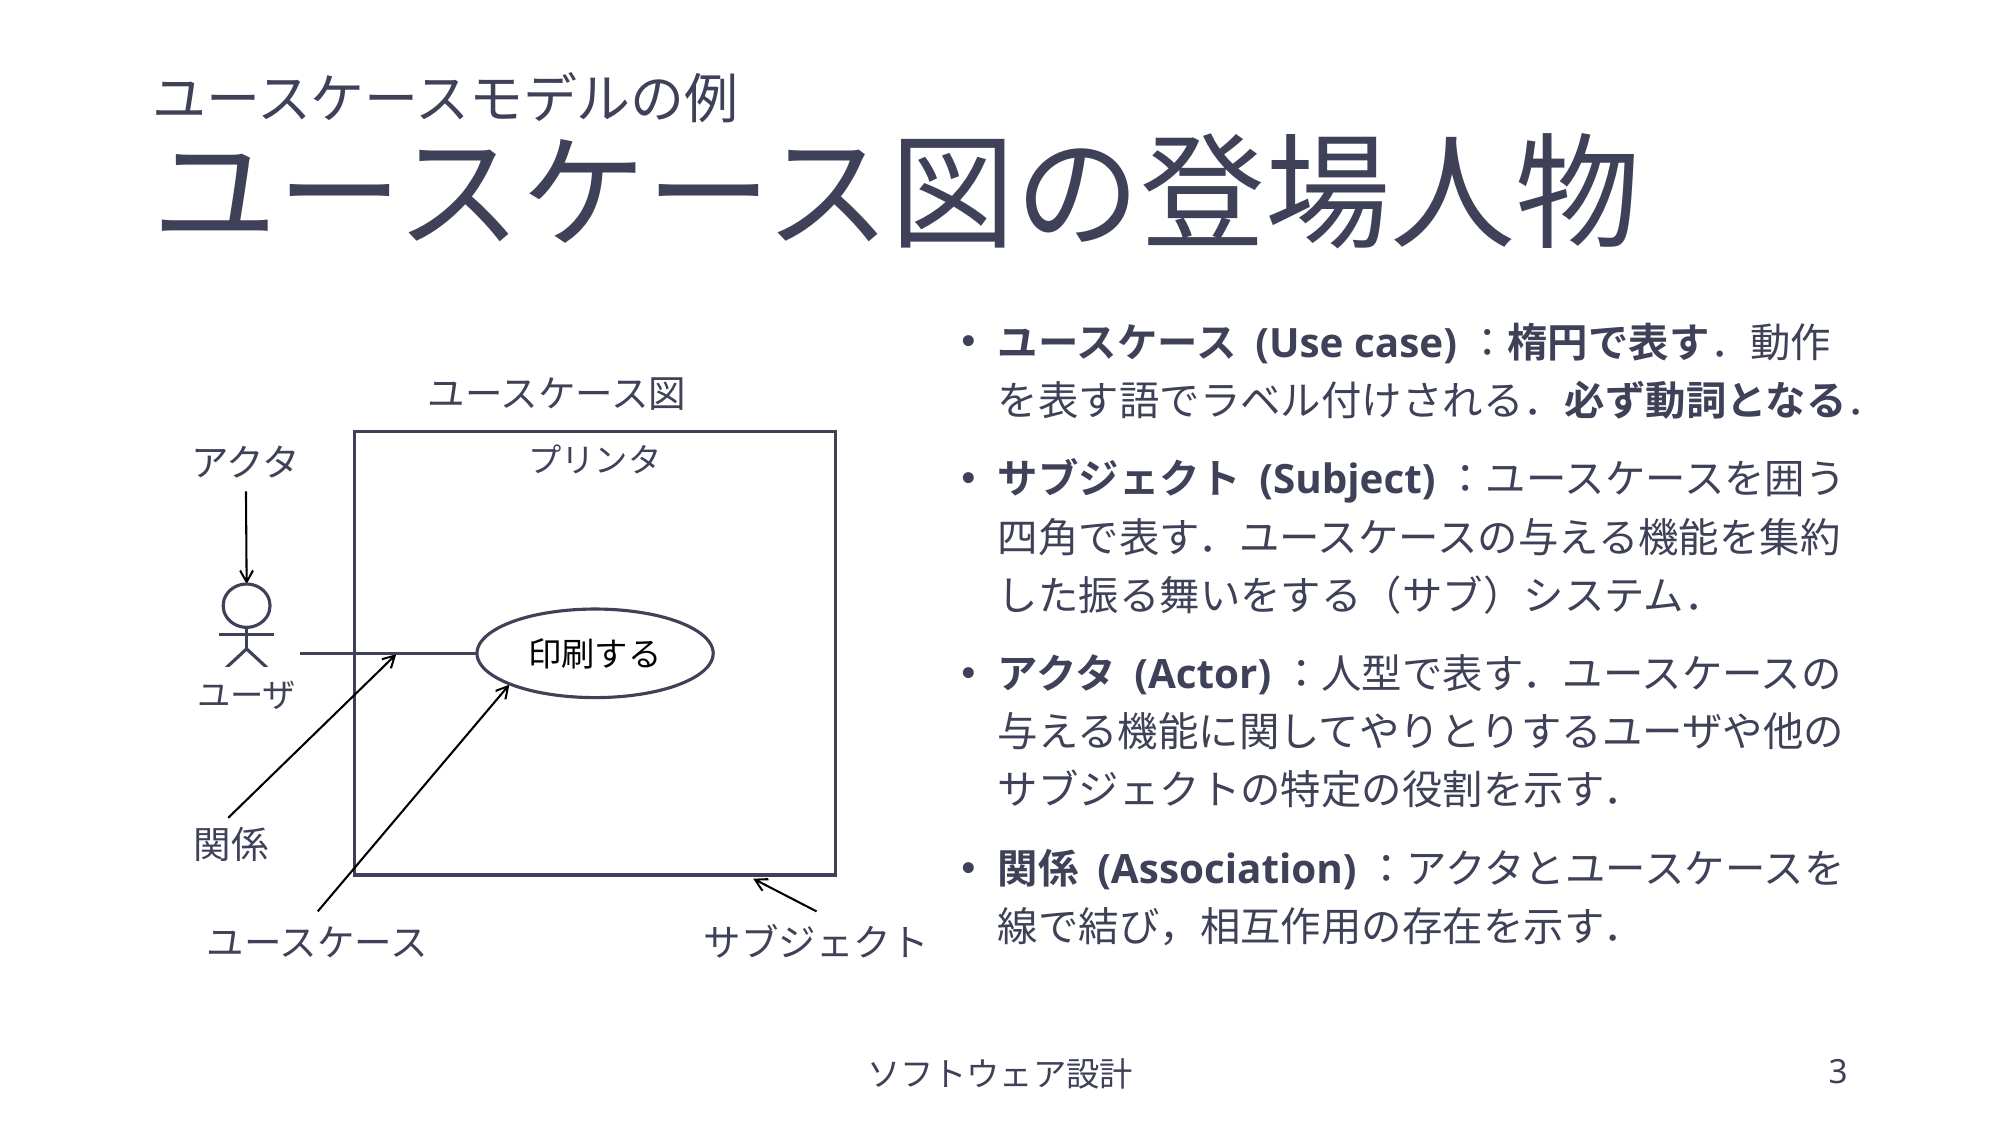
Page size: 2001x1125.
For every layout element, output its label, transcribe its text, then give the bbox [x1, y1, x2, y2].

text_box 関係 [178, 813, 284, 873]
slide_number 3 [1412, 1042, 1863, 1103]
footer ソフトウェア設計 [662, 1042, 1338, 1103]
title ユースケースモデルの例 ユースケース図の登場人物 [137, 59, 1863, 278]
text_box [317, 684, 510, 912]
text_box アクタ [176, 431, 316, 492]
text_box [228, 654, 397, 818]
list ユースケース (Use case)：楕円で表す．動作を表す語でラベル付けされる．必ず動詞となる． サブジェクト (Subject)：ユースケースを囲う四角で表す．ユースケースの与える機能を集約した振る舞いをする（サブ）システム． アクタ (Actor)：人型で表す．ユースケースの与える機能に関してやりとりするユーザや他のサブジェクトの特定の役割を示す． 関係 (Association)：アクタとユースケースを線で結び，相互作用の存在を示す． [946, 299, 1863, 1014]
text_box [180, 584, 313, 723]
text_box サブジェクト [689, 911, 944, 972]
text_box ユースケース図 [412, 362, 702, 423]
text_box ユースケース [192, 911, 444, 972]
text_box プリンタ [354, 431, 836, 876]
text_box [753, 878, 817, 912]
text_box 印刷する [476, 608, 714, 699]
